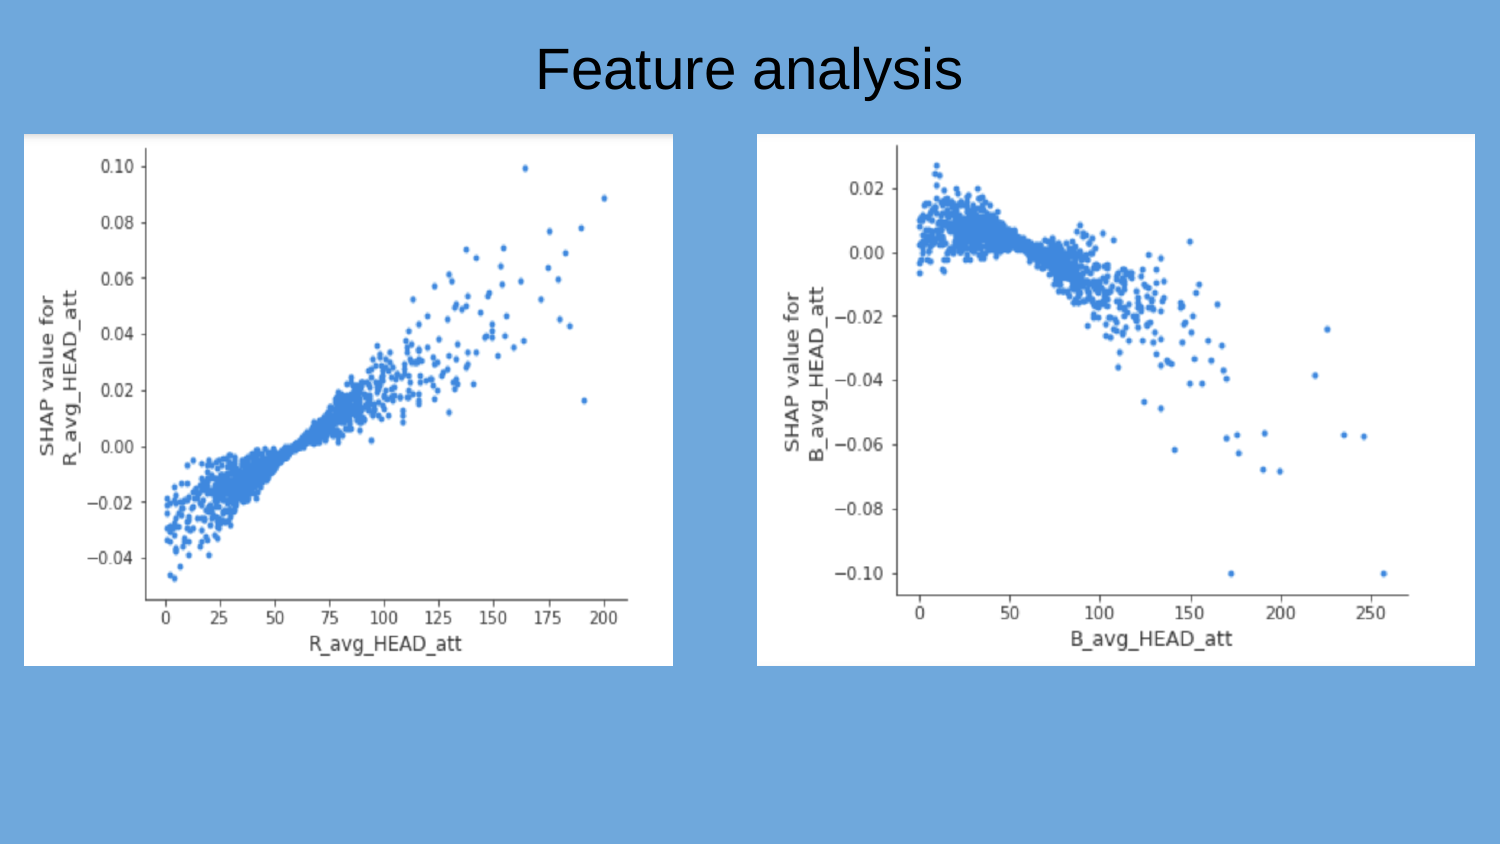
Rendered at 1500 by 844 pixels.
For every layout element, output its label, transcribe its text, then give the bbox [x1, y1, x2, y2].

picture [757, 134, 1476, 666]
title Feature analysis [51, 15, 1449, 110]
picture [24, 134, 673, 666]
